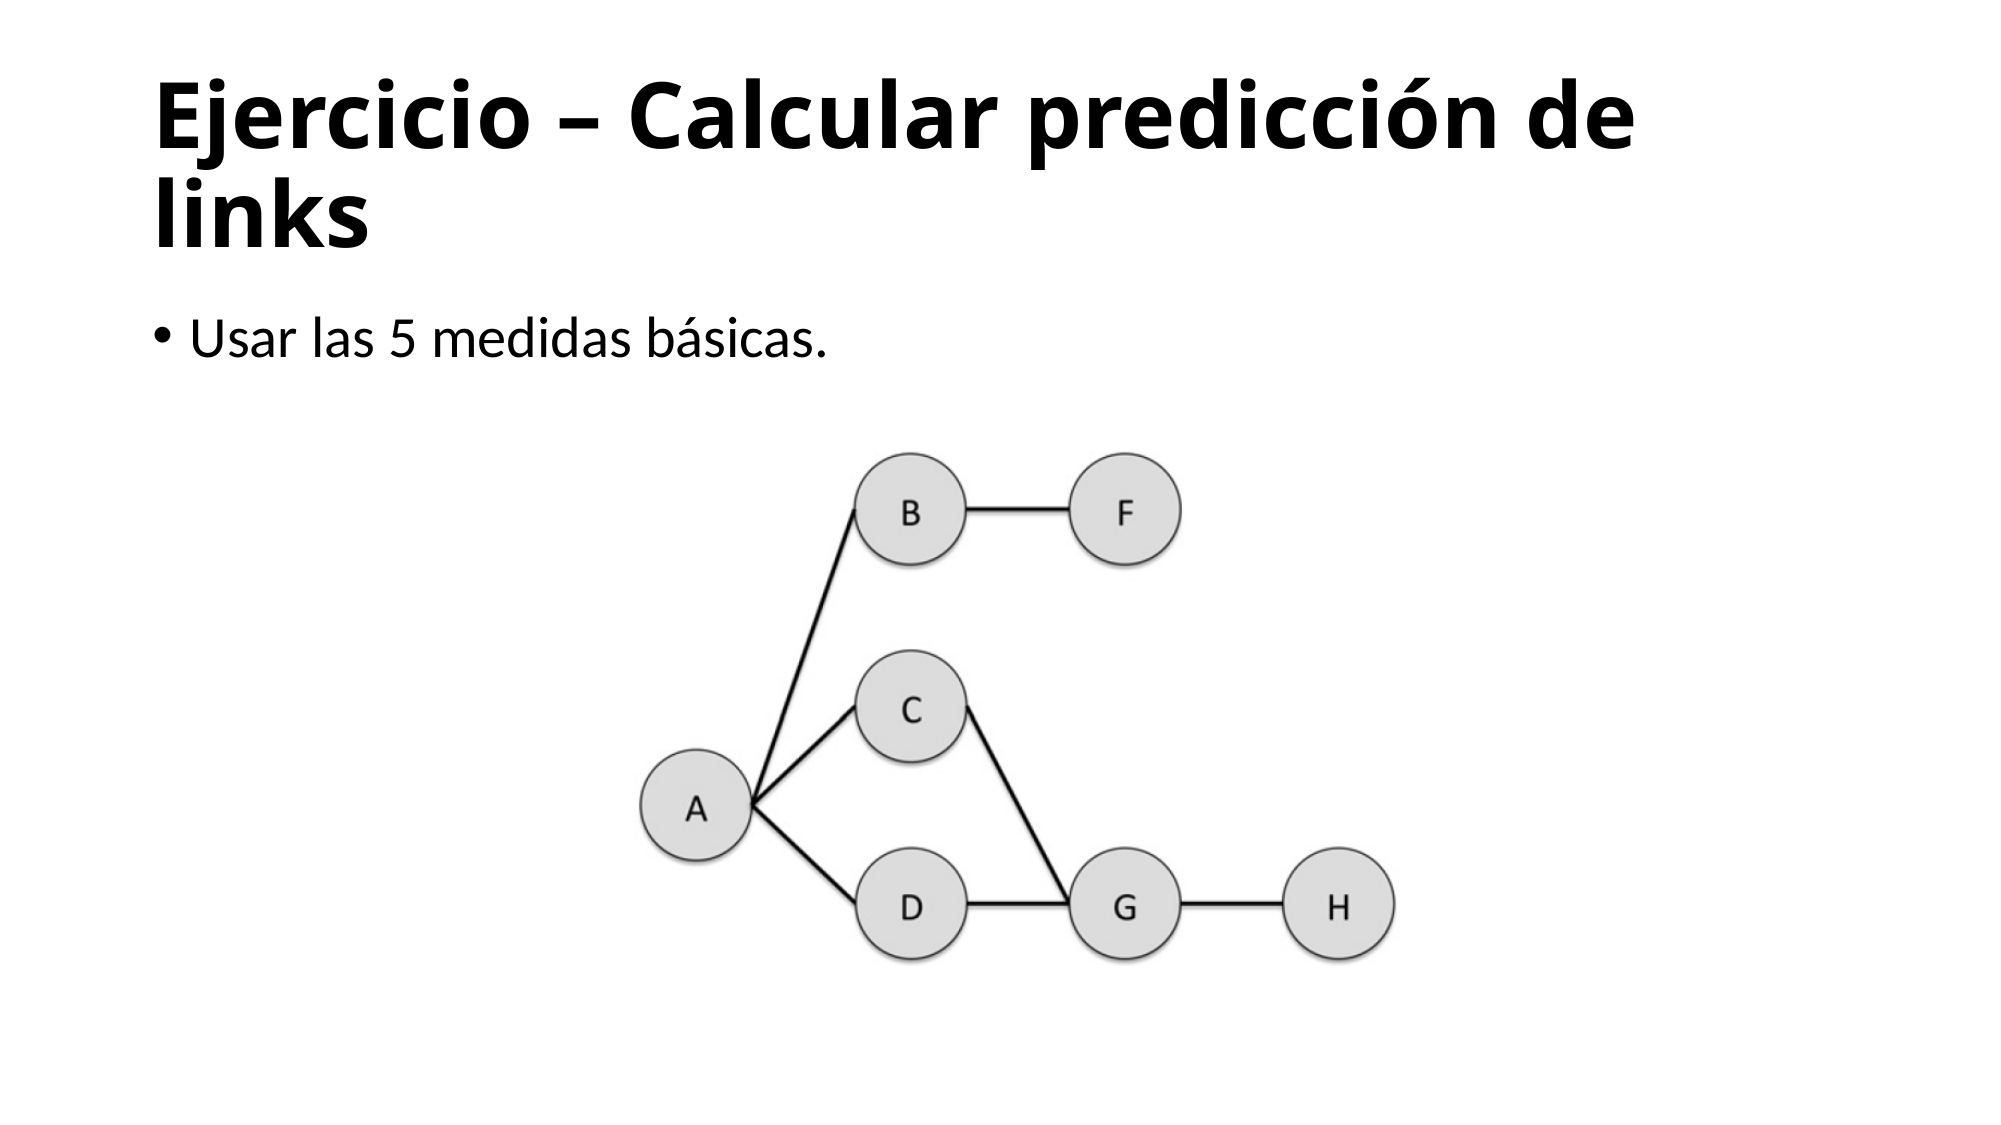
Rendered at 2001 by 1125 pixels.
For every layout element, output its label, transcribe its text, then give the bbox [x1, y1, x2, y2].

title Ejercicio – Calcular predicción de links [137, 59, 1863, 278]
list Usar las 5 medidas básicas. [137, 299, 1863, 1014]
picture [624, 444, 1407, 979]
